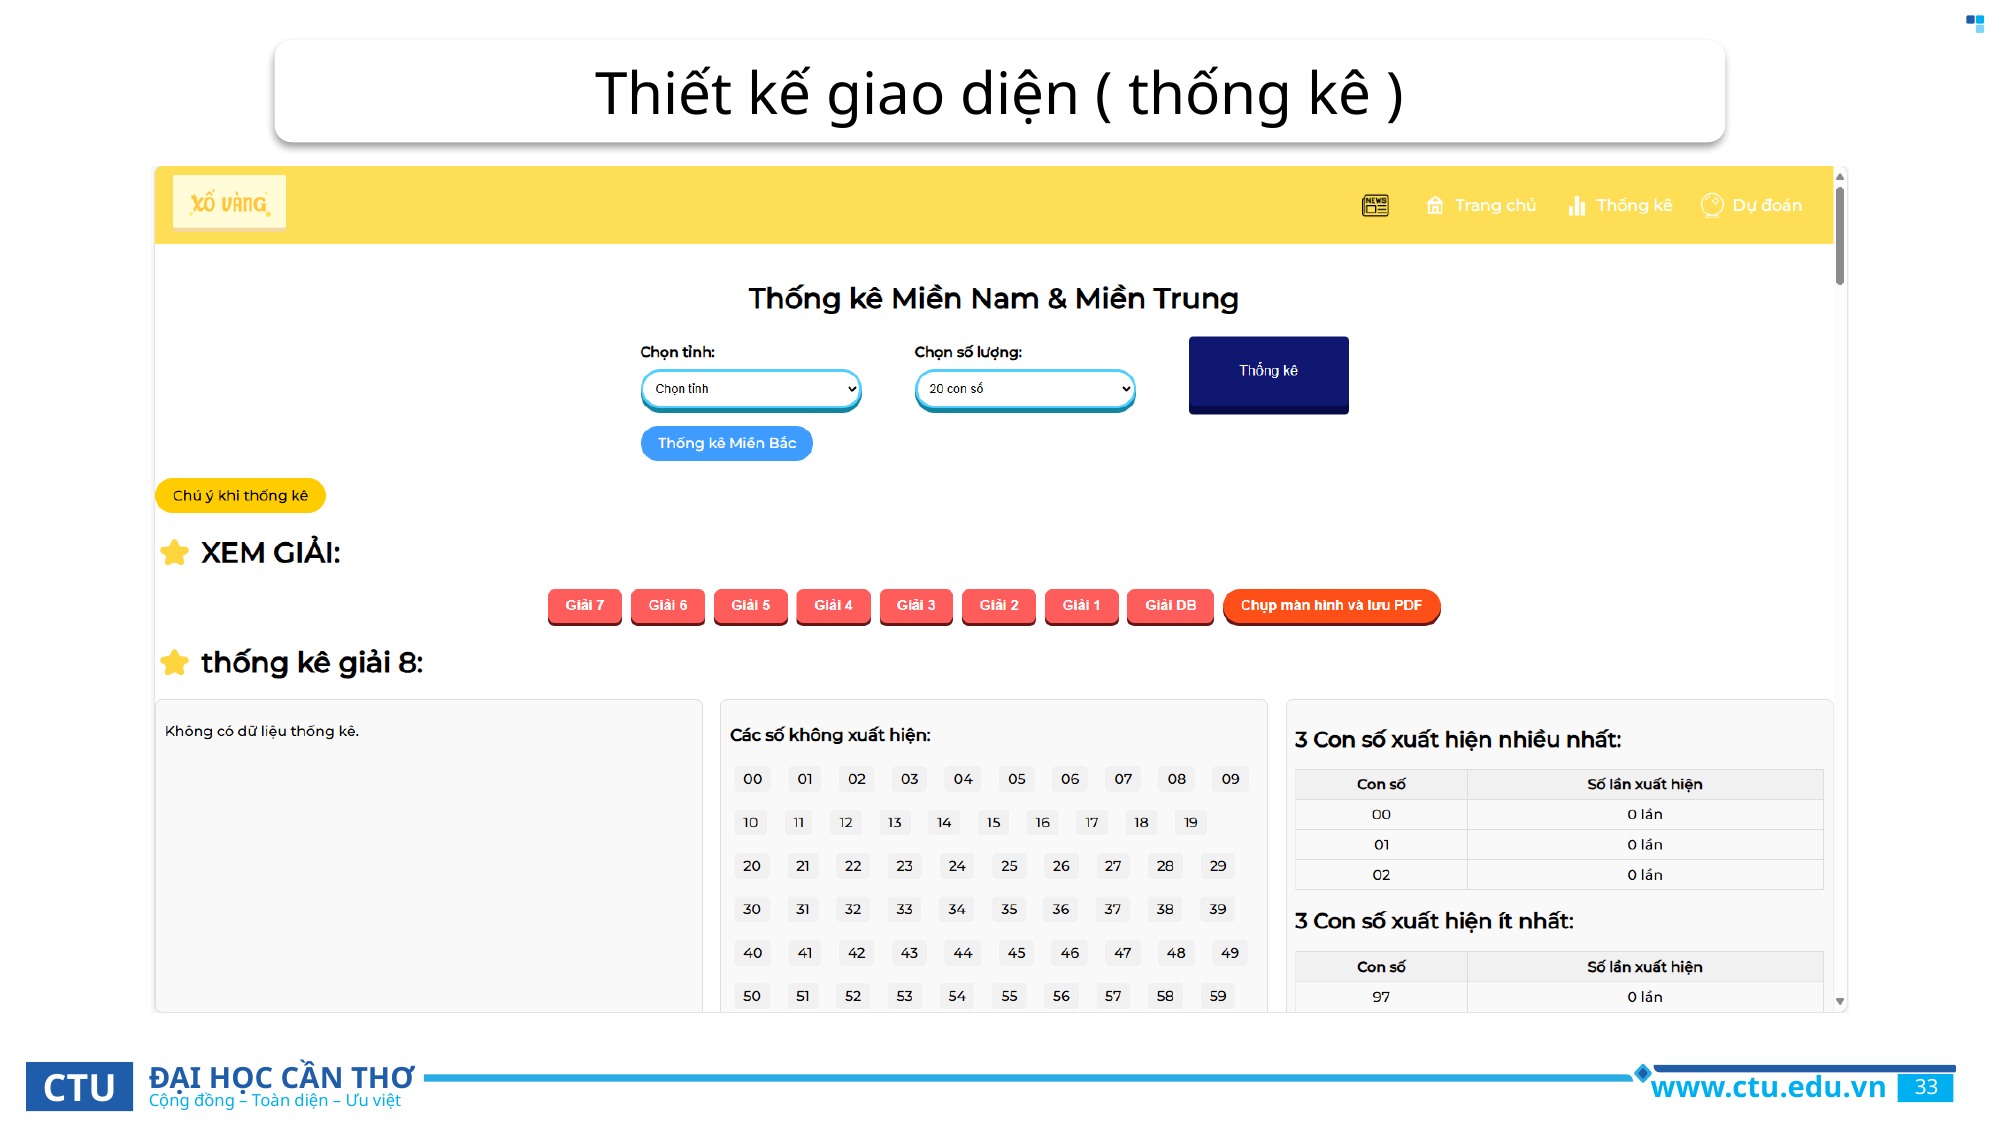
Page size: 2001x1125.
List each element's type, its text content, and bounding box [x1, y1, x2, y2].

picture [151, 166, 1849, 1013]
text_box Thiết kế giao diện ( thống kê ) [273, 38, 1727, 144]
